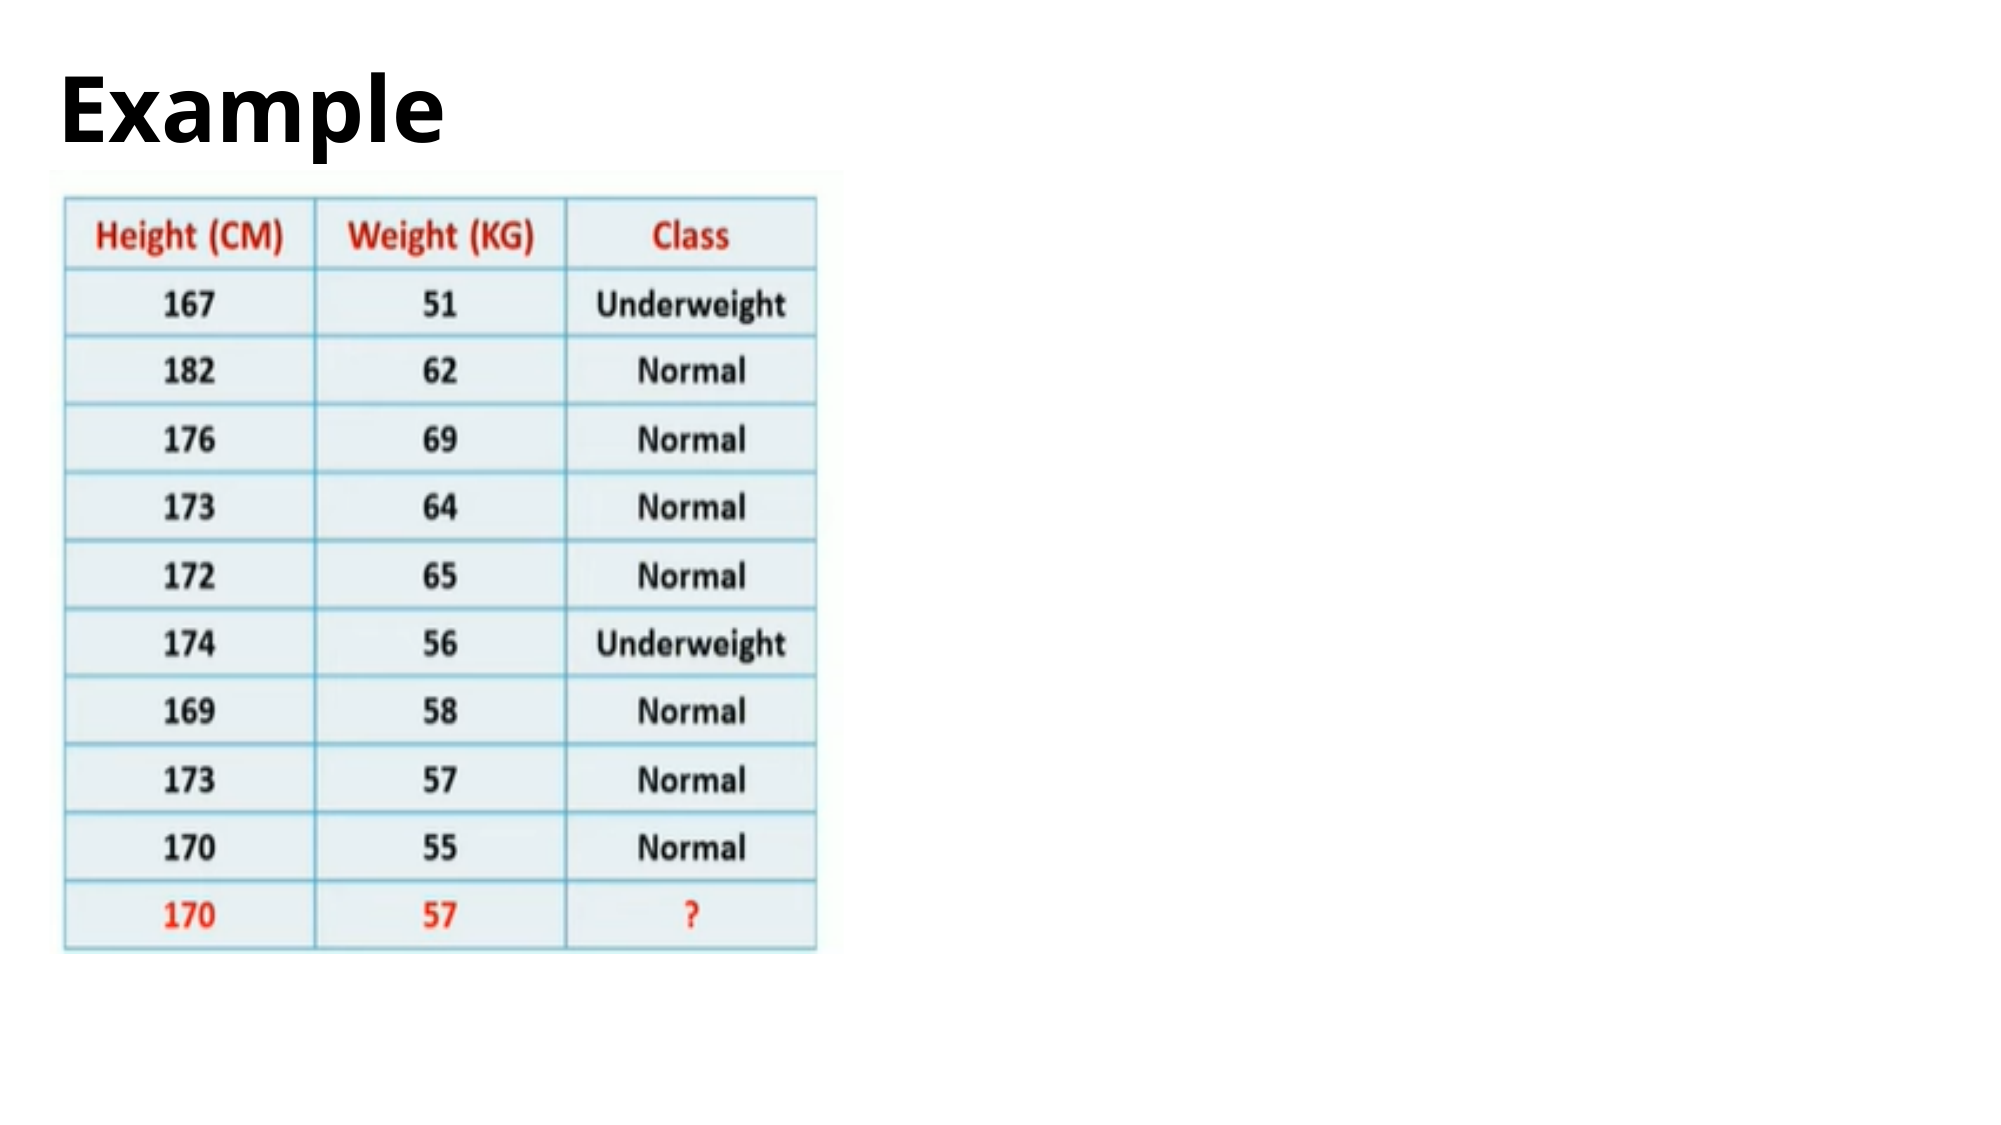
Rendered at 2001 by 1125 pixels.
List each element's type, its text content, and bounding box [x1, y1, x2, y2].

text_box Example [54, 61, 742, 163]
picture [27, 170, 844, 954]
